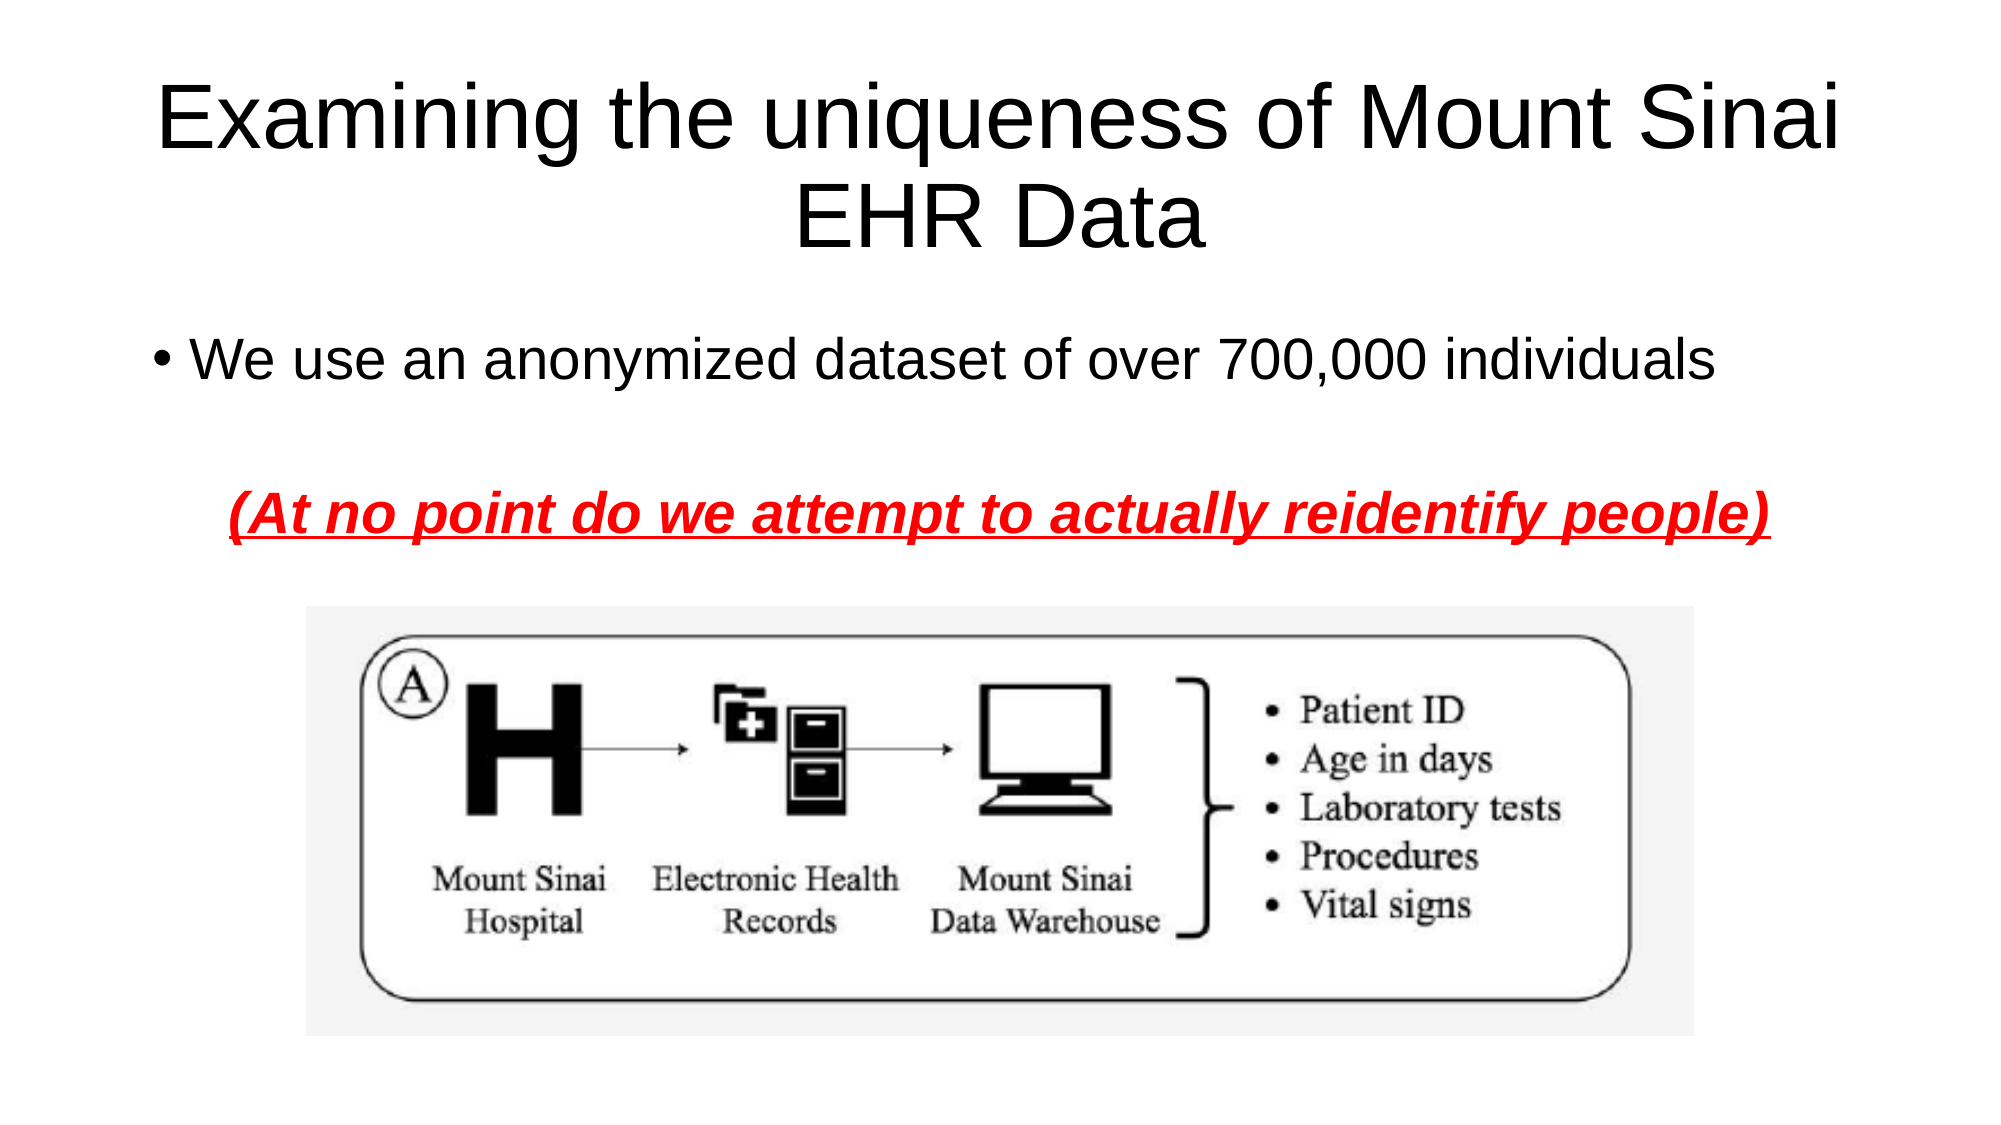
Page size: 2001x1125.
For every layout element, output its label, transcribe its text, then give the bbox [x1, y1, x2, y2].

picture [306, 606, 1694, 1036]
title Examining the uniqueness of Mount Sinai EHR Data [137, 59, 1863, 278]
list We use an anonymized dataset of over 700,000 individuals (At no point do we attempt to actually reidentify people) [137, 321, 1863, 1036]
